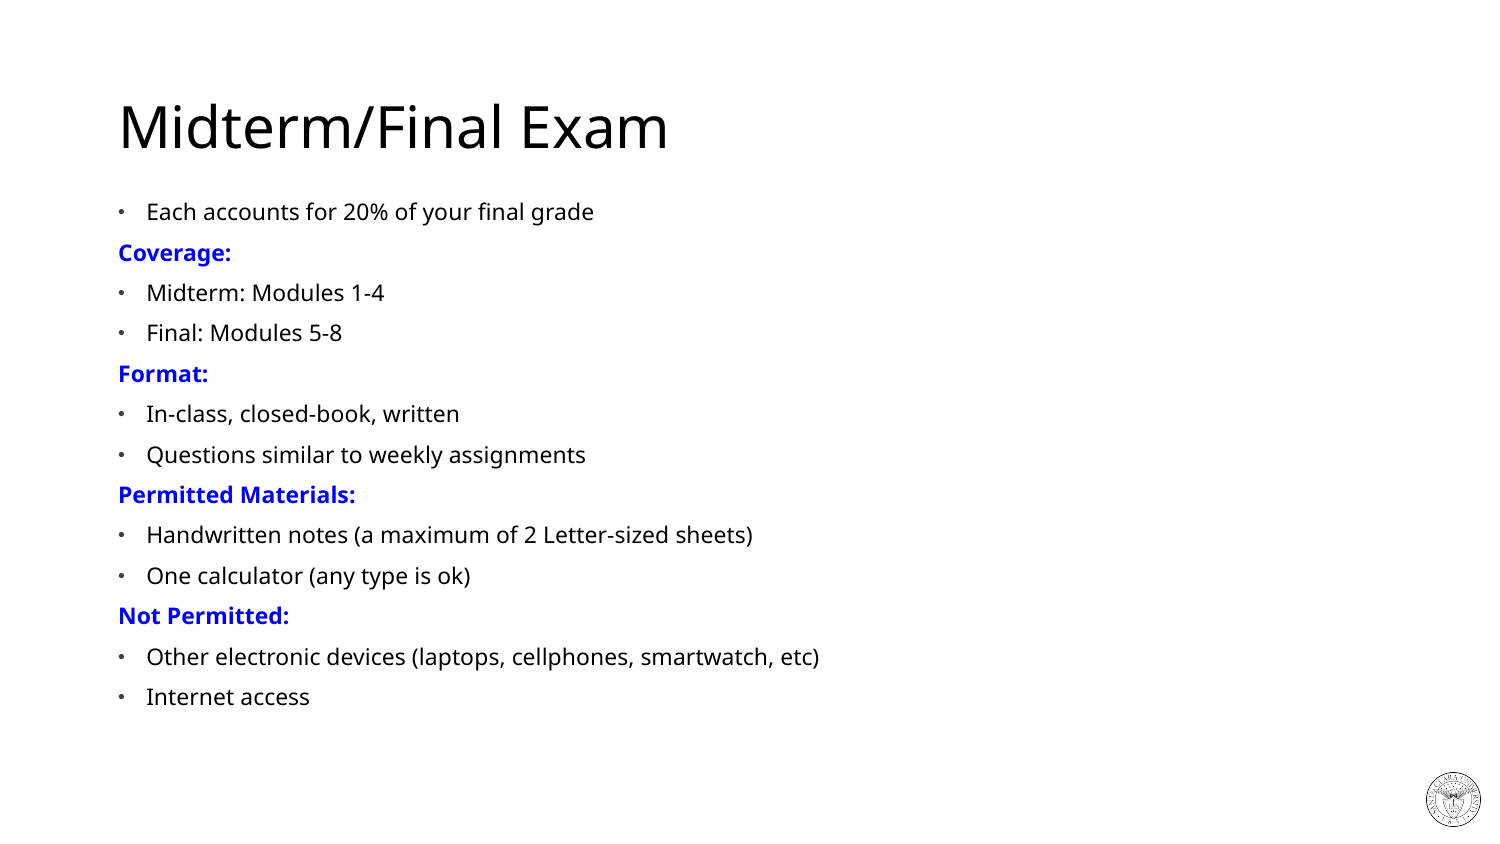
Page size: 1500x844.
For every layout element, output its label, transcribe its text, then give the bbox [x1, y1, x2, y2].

list Each accounts for 20% of your final grade Coverage: Midterm: Modules 1-4 Final: Modules 5-8 Format: In-class, closed-book, written Questions similar to weekly assignments Permitted Materials: Handwritten notes (a maximum of 2 Letter-sized sheets) One calculator (any type is ok) Not Permitted: Other electronic devices (laptops, cellphones, smartwatch, etc) Internet access [103, 193, 1397, 812]
title Midterm/Final Exam [103, 44, 1397, 169]
picture [1426, 772, 1481, 827]
